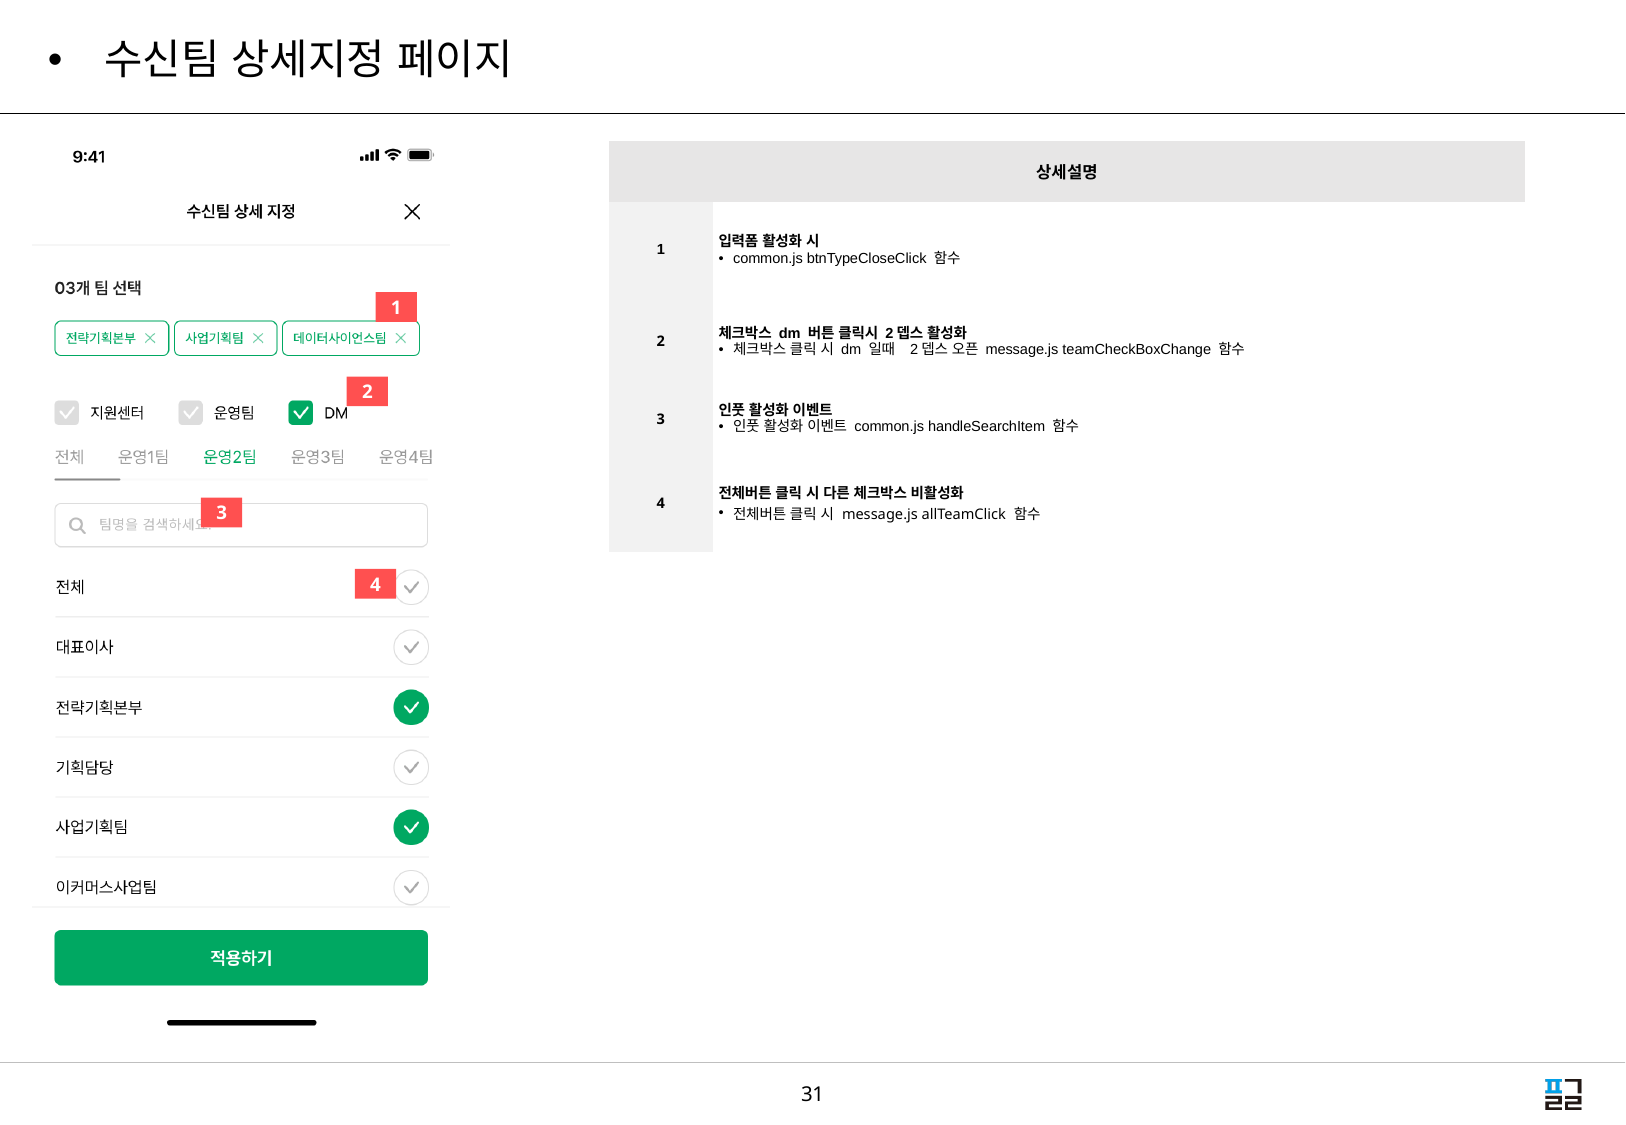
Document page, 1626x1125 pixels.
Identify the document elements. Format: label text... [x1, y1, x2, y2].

picture [32, 129, 450, 1034]
table_cell 2 [609, 298, 713, 384]
table_cell 1 [609, 202, 713, 298]
table_cell 인풋 활성화 이벤트 인풋 활성화 이벤트 common.js handleSearchItem 함수 [713, 384, 1525, 453]
table_cell 3 [609, 384, 713, 453]
table_cell 입력폼 활성화 시 common.js btnTypeCloseClick 함수 [713, 202, 1525, 298]
list 수신팀 상세지정 페이지 [32, 25, 1123, 97]
table_cell 전체버튼 클릭 시 다른 체크박스 비활성화 전체버튼 클릭 시 message.js allTeamClick 함수 [713, 453, 1525, 552]
table_cell 체크박스 dm 버튼 클릭시 2뎁스 활성화 체크박스 클릭 시 dm 일때 2뎁스 오픈 message.js teamCheckBoxChange 함수 [713, 298, 1525, 384]
table_header 상세설명 [609, 141, 1525, 202]
table_cell 4 [609, 453, 713, 552]
picture [1543, 1077, 1583, 1112]
